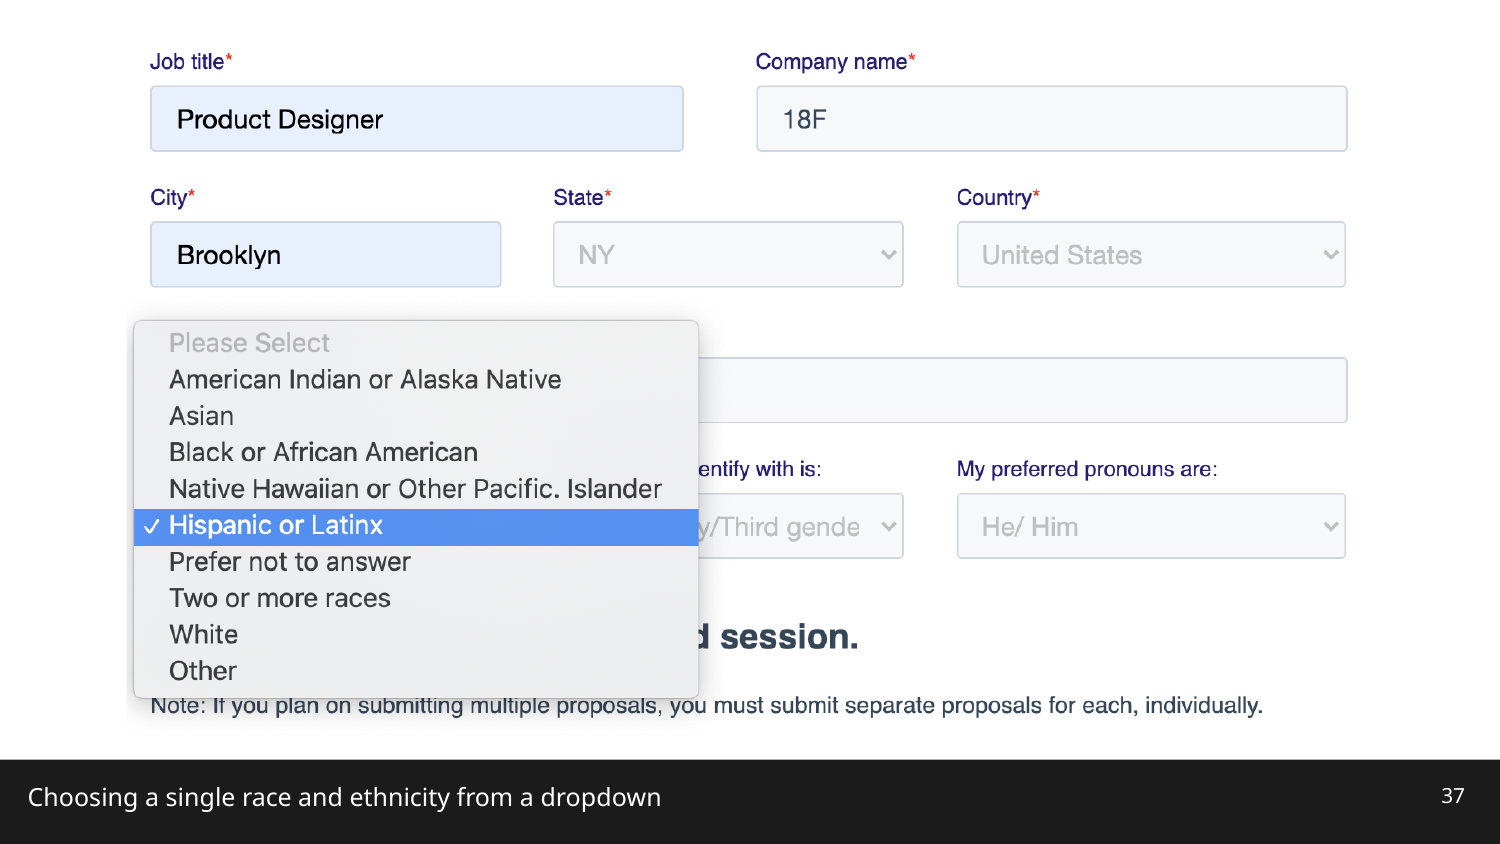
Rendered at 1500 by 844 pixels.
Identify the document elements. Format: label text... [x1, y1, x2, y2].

text_box [0, 0, 1500, 760]
title Choosing a single race and ethnicity from a dropdown [12, 766, 1355, 844]
picture [126, 28, 1374, 732]
slide_number 37 [1389, 764, 1480, 830]
